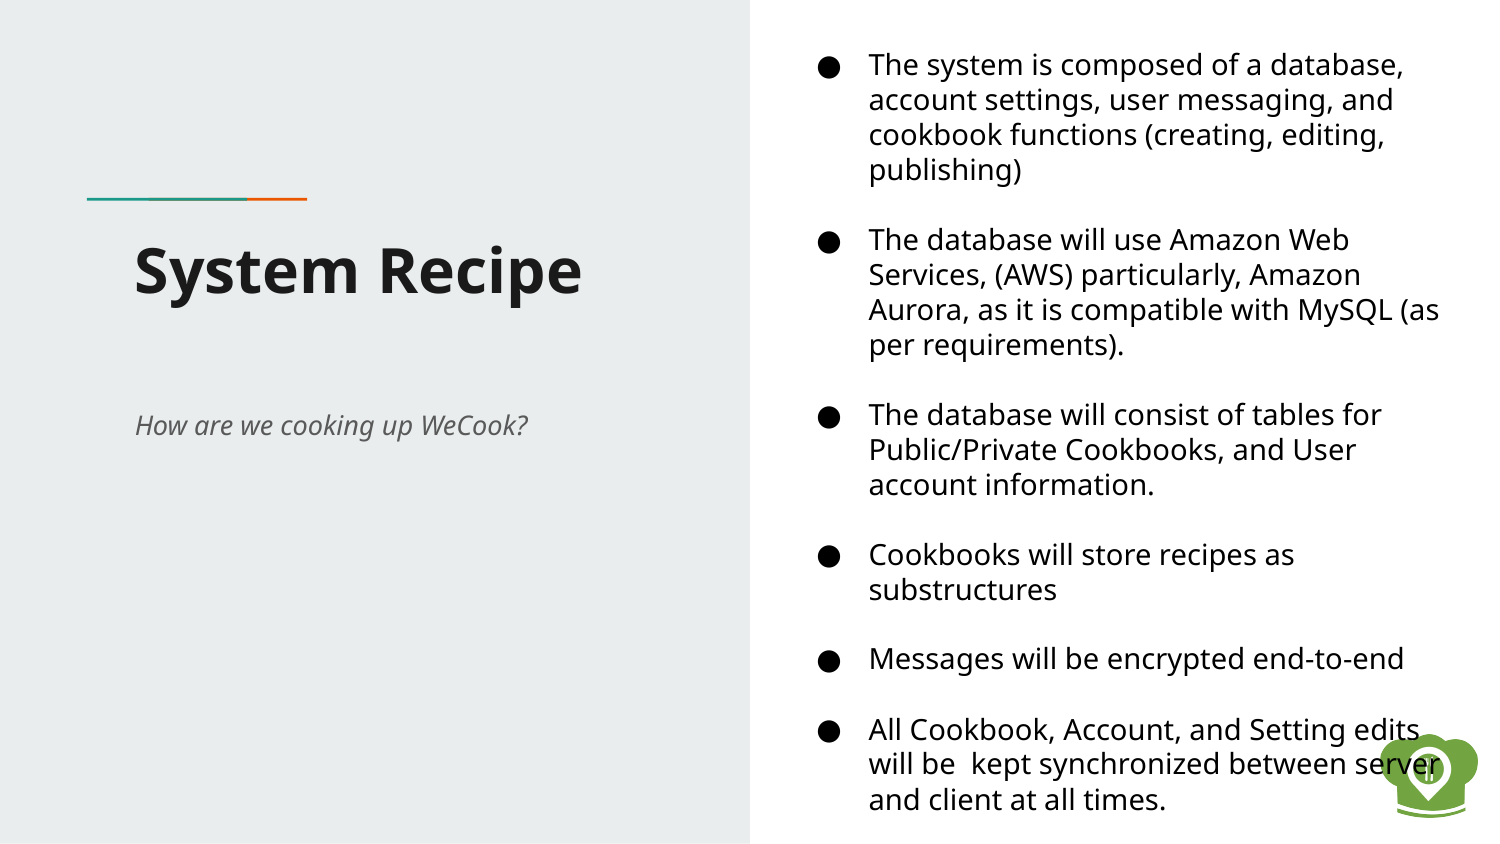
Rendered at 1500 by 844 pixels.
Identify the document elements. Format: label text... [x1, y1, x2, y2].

text_box The system is composed of a database, account settings, user messaging, and cookbook functions (creating, editing, publishing) The database will use Amazon Web Services, (AWS) particularly, Amazon Aurora, as it is compatible with MySQL (as per requirements). The database will consist of tables for Public/Private Cookbooks, and User account information. Cookbooks will store recipes as substructures Messages will be encrypted end-to-end All Cookbook, Account, and Setting edits will be kept synchronized between server and client at all times. [778, 31, 1478, 831]
subtitle How are we cooking up WeCook? [119, 388, 662, 514]
picture [1380, 734, 1479, 818]
title System Recipe [119, 216, 662, 388]
